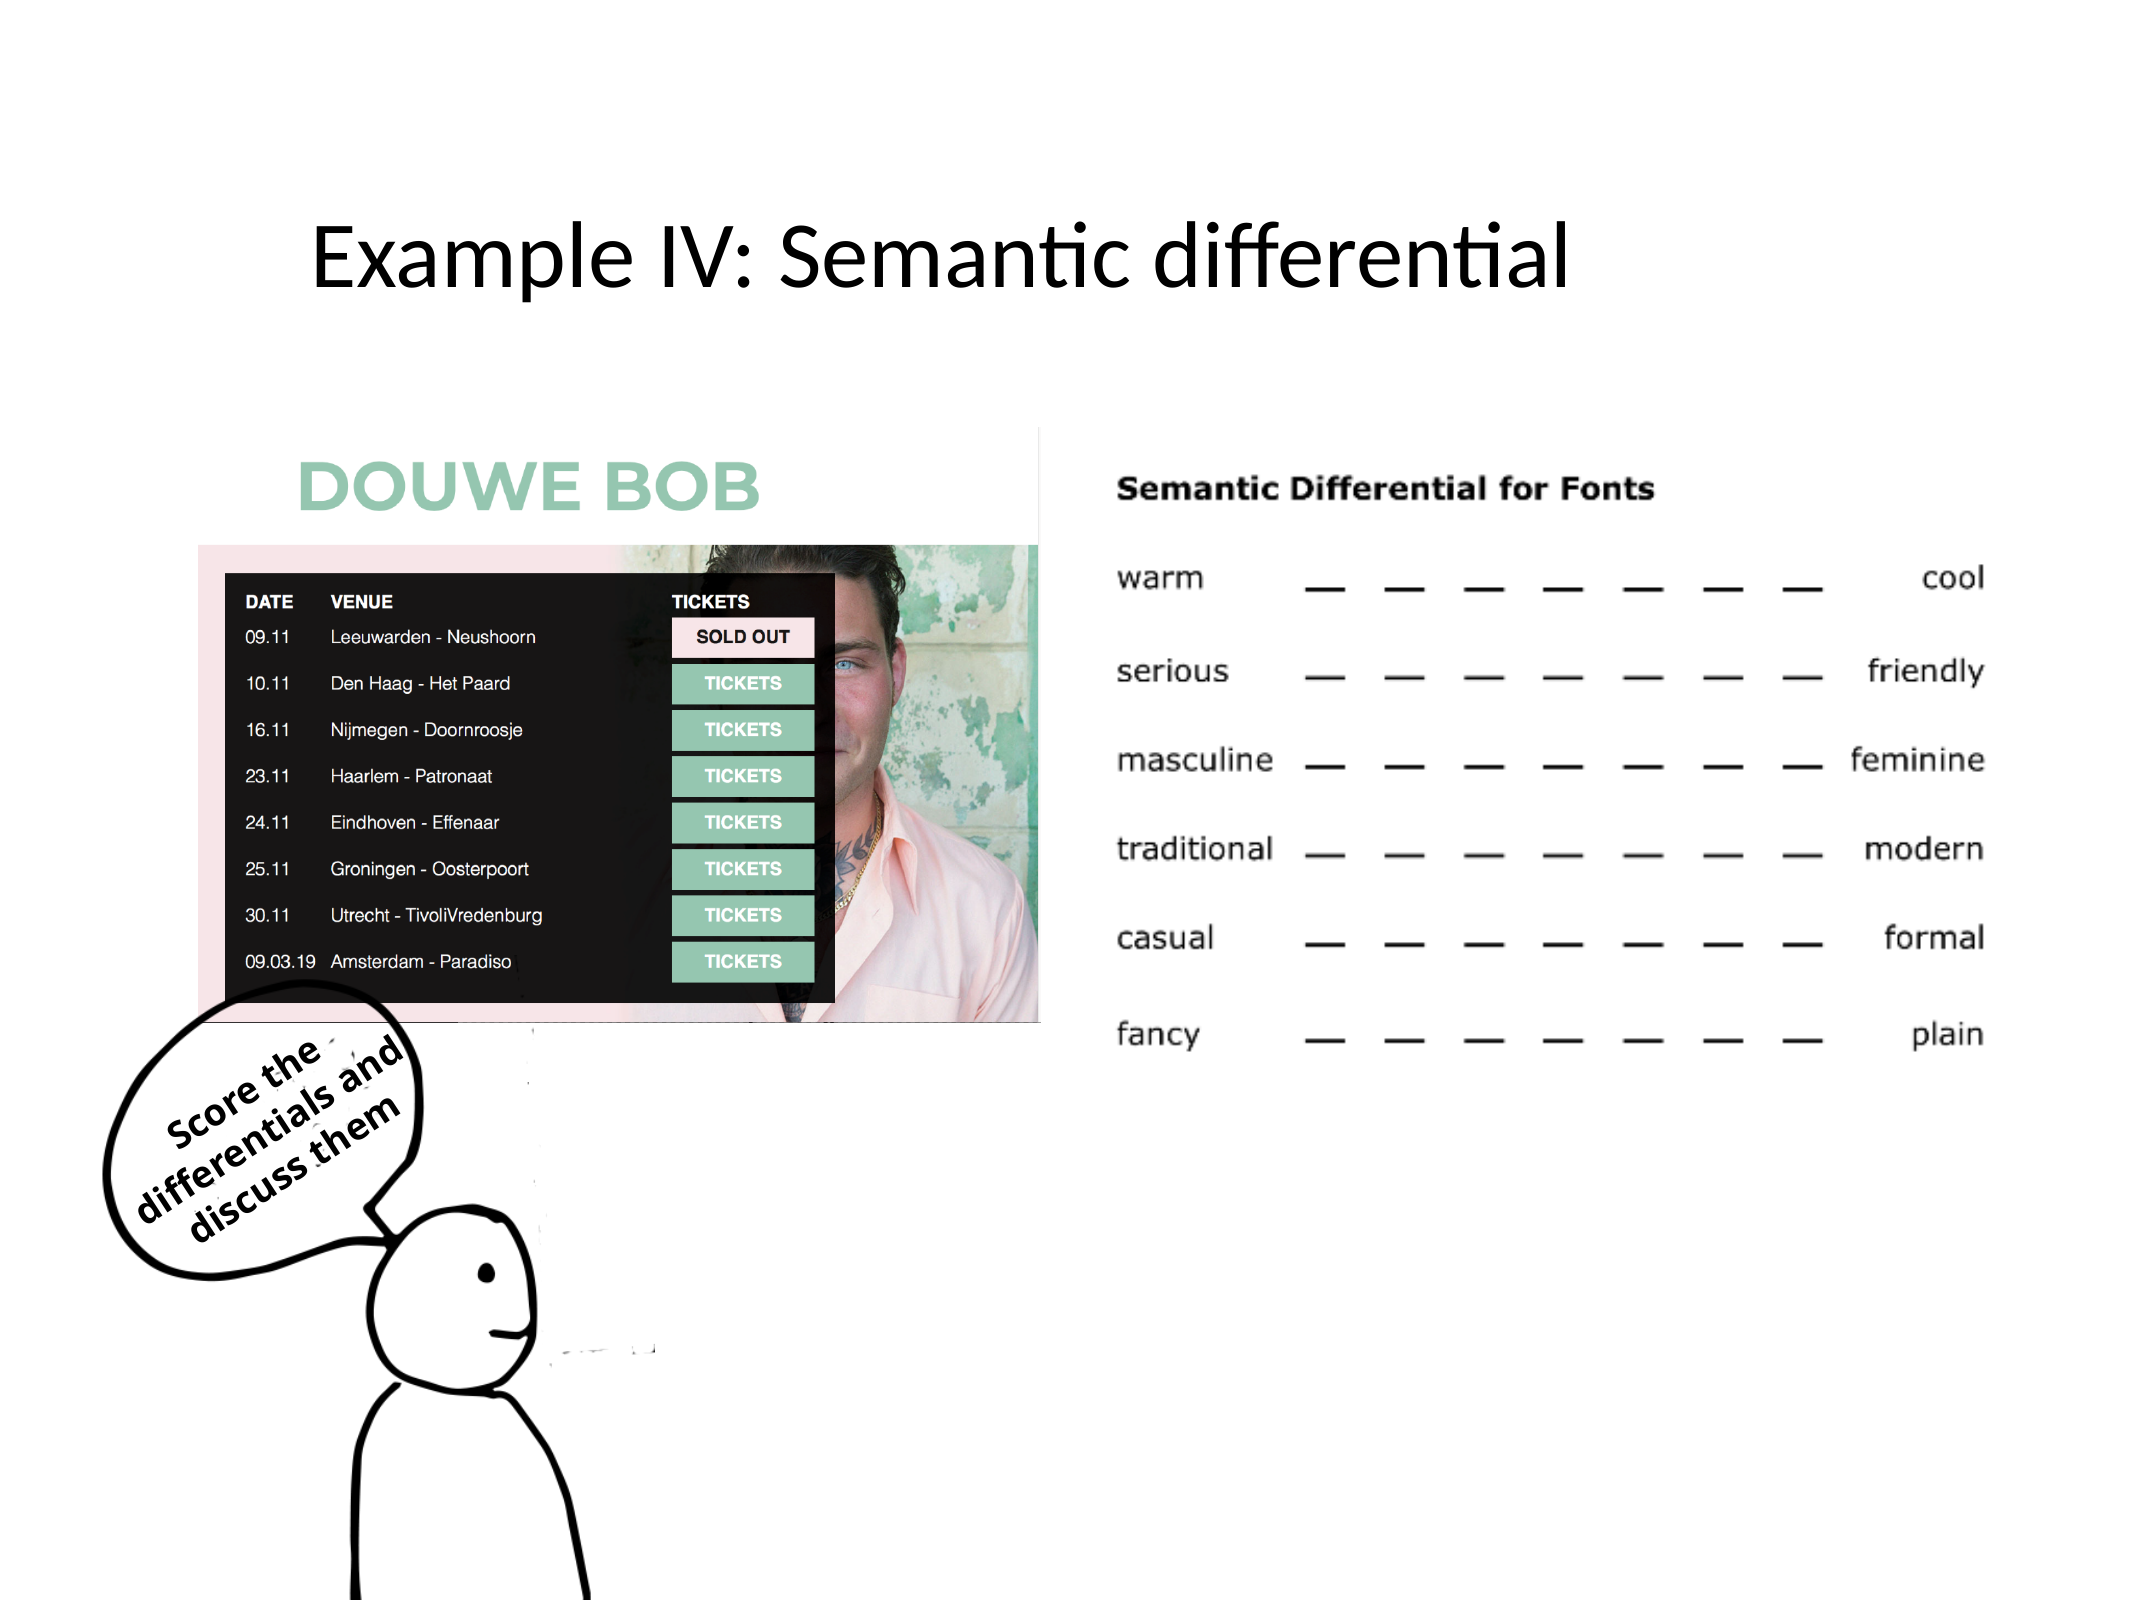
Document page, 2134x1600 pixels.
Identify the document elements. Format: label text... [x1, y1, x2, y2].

picture [1082, 444, 2021, 1104]
title Example IV: Semantic differential [201, 165, 1683, 333]
picture [0, 426, 1041, 1600]
